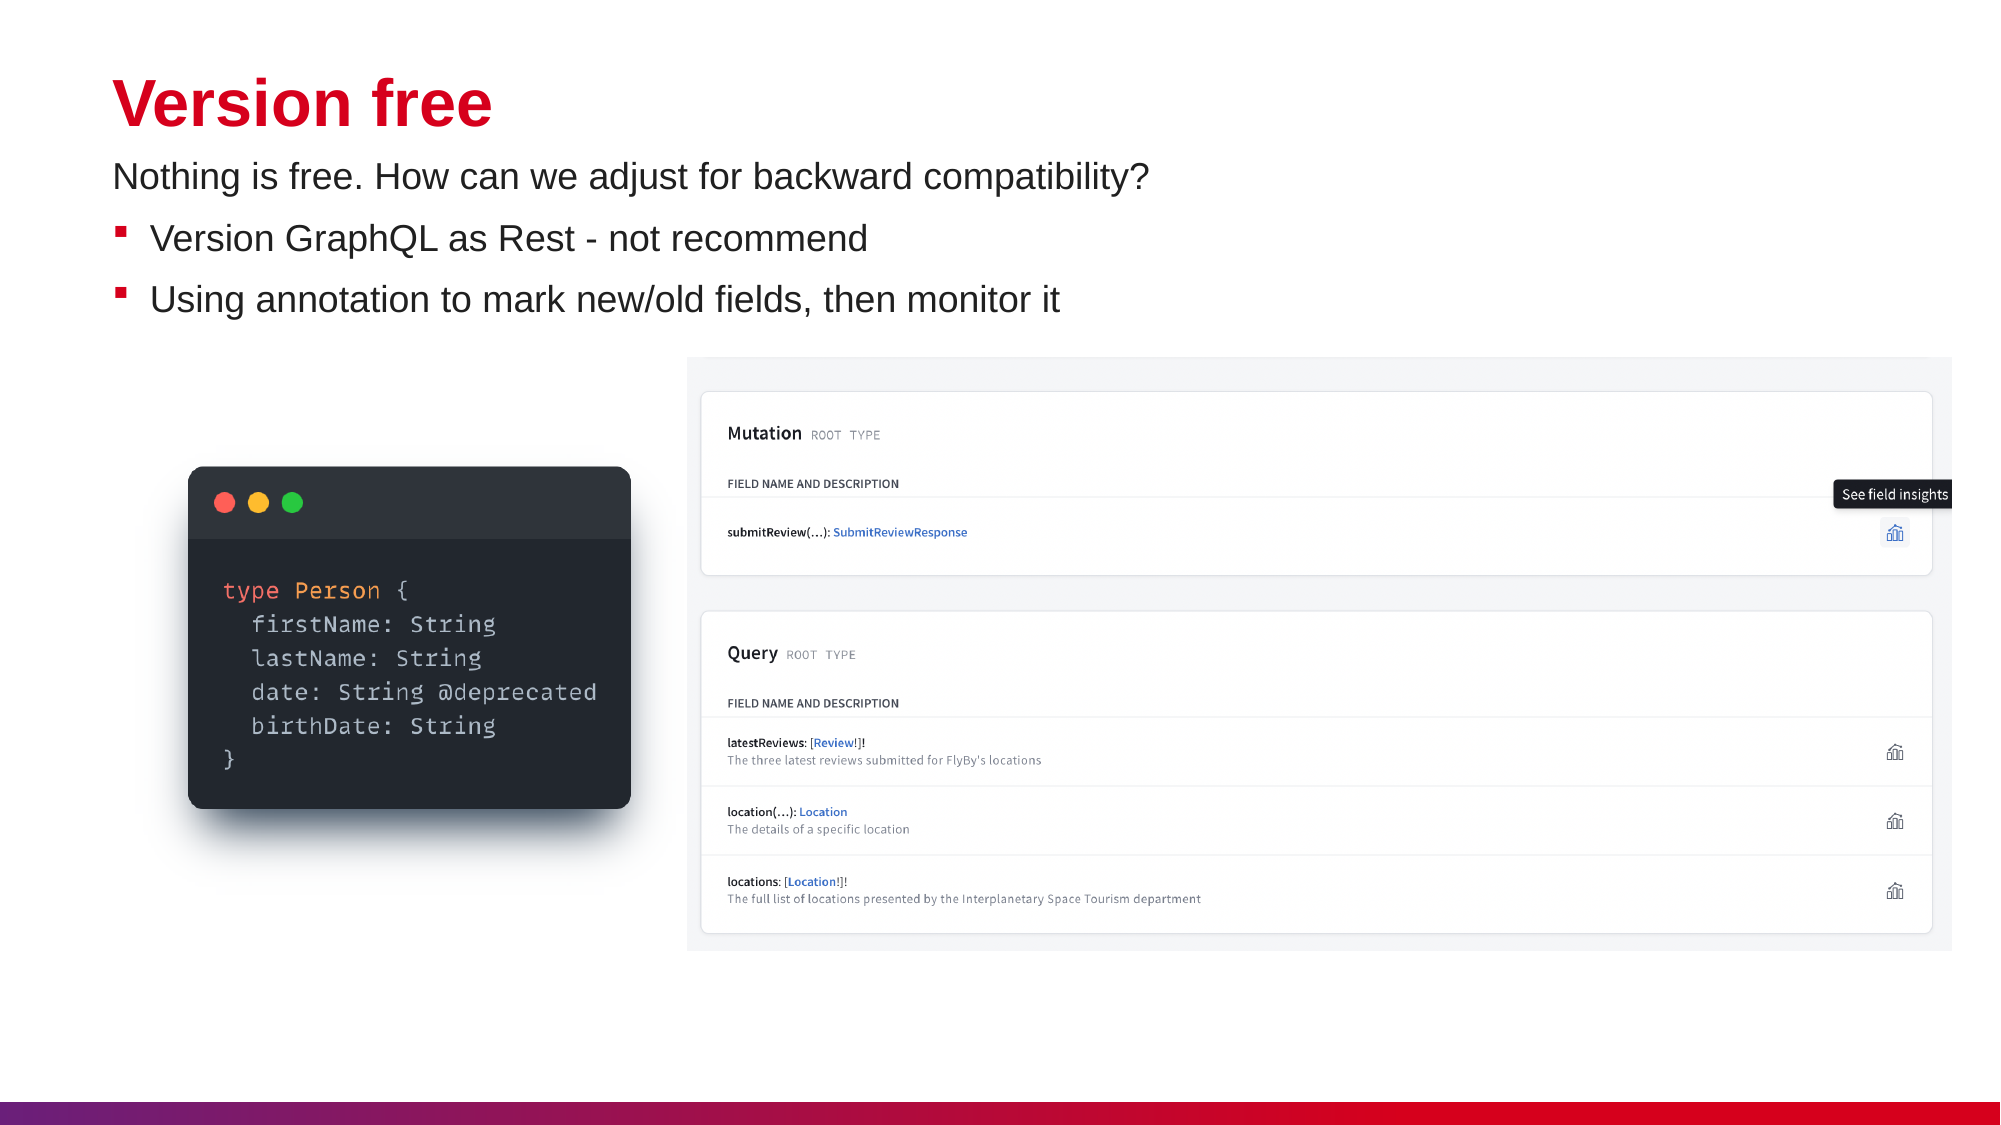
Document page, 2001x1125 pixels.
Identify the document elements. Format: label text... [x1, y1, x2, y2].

list Nothing is free. How can we adjust for backward compatibility? Version GraphQL as Rest - not recommend Using annotation to mark new/old fields, then monitor it [97, 149, 1746, 356]
title Version free [97, 61, 1786, 150]
picture [59, 304, 1952, 970]
